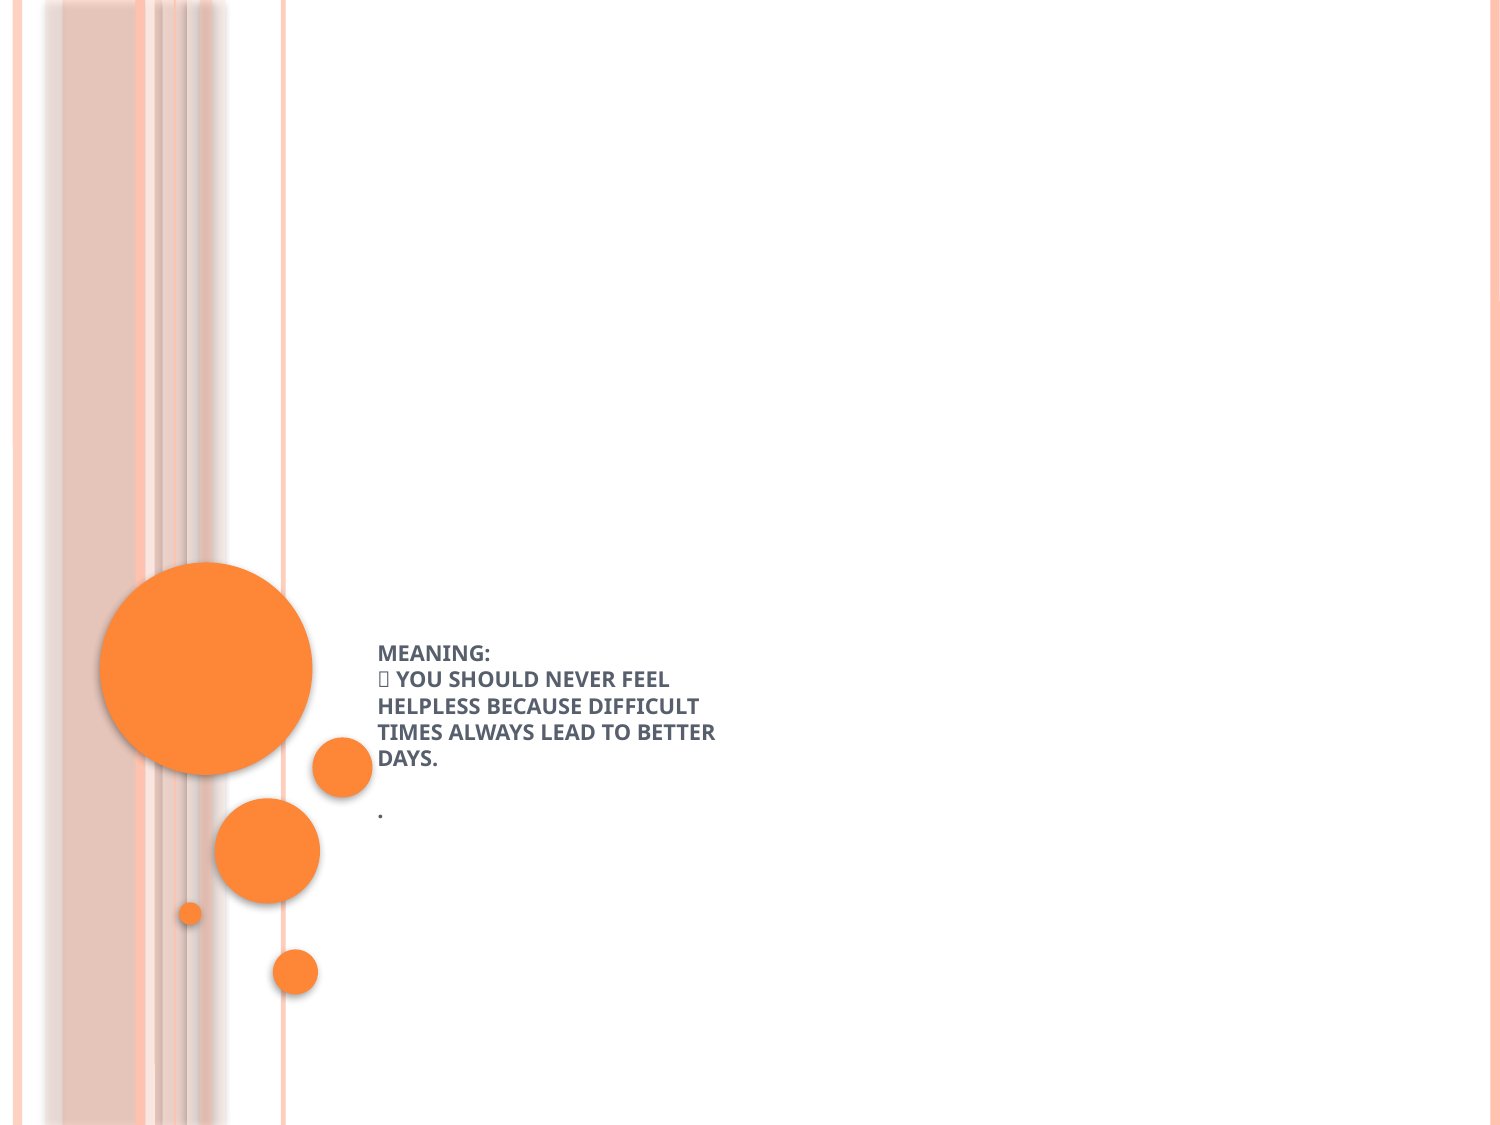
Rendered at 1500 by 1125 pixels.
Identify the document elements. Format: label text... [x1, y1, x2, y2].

title Meaning:  You should never feel helpless because difficult times always lead to better days. . [362, 624, 1375, 936]
